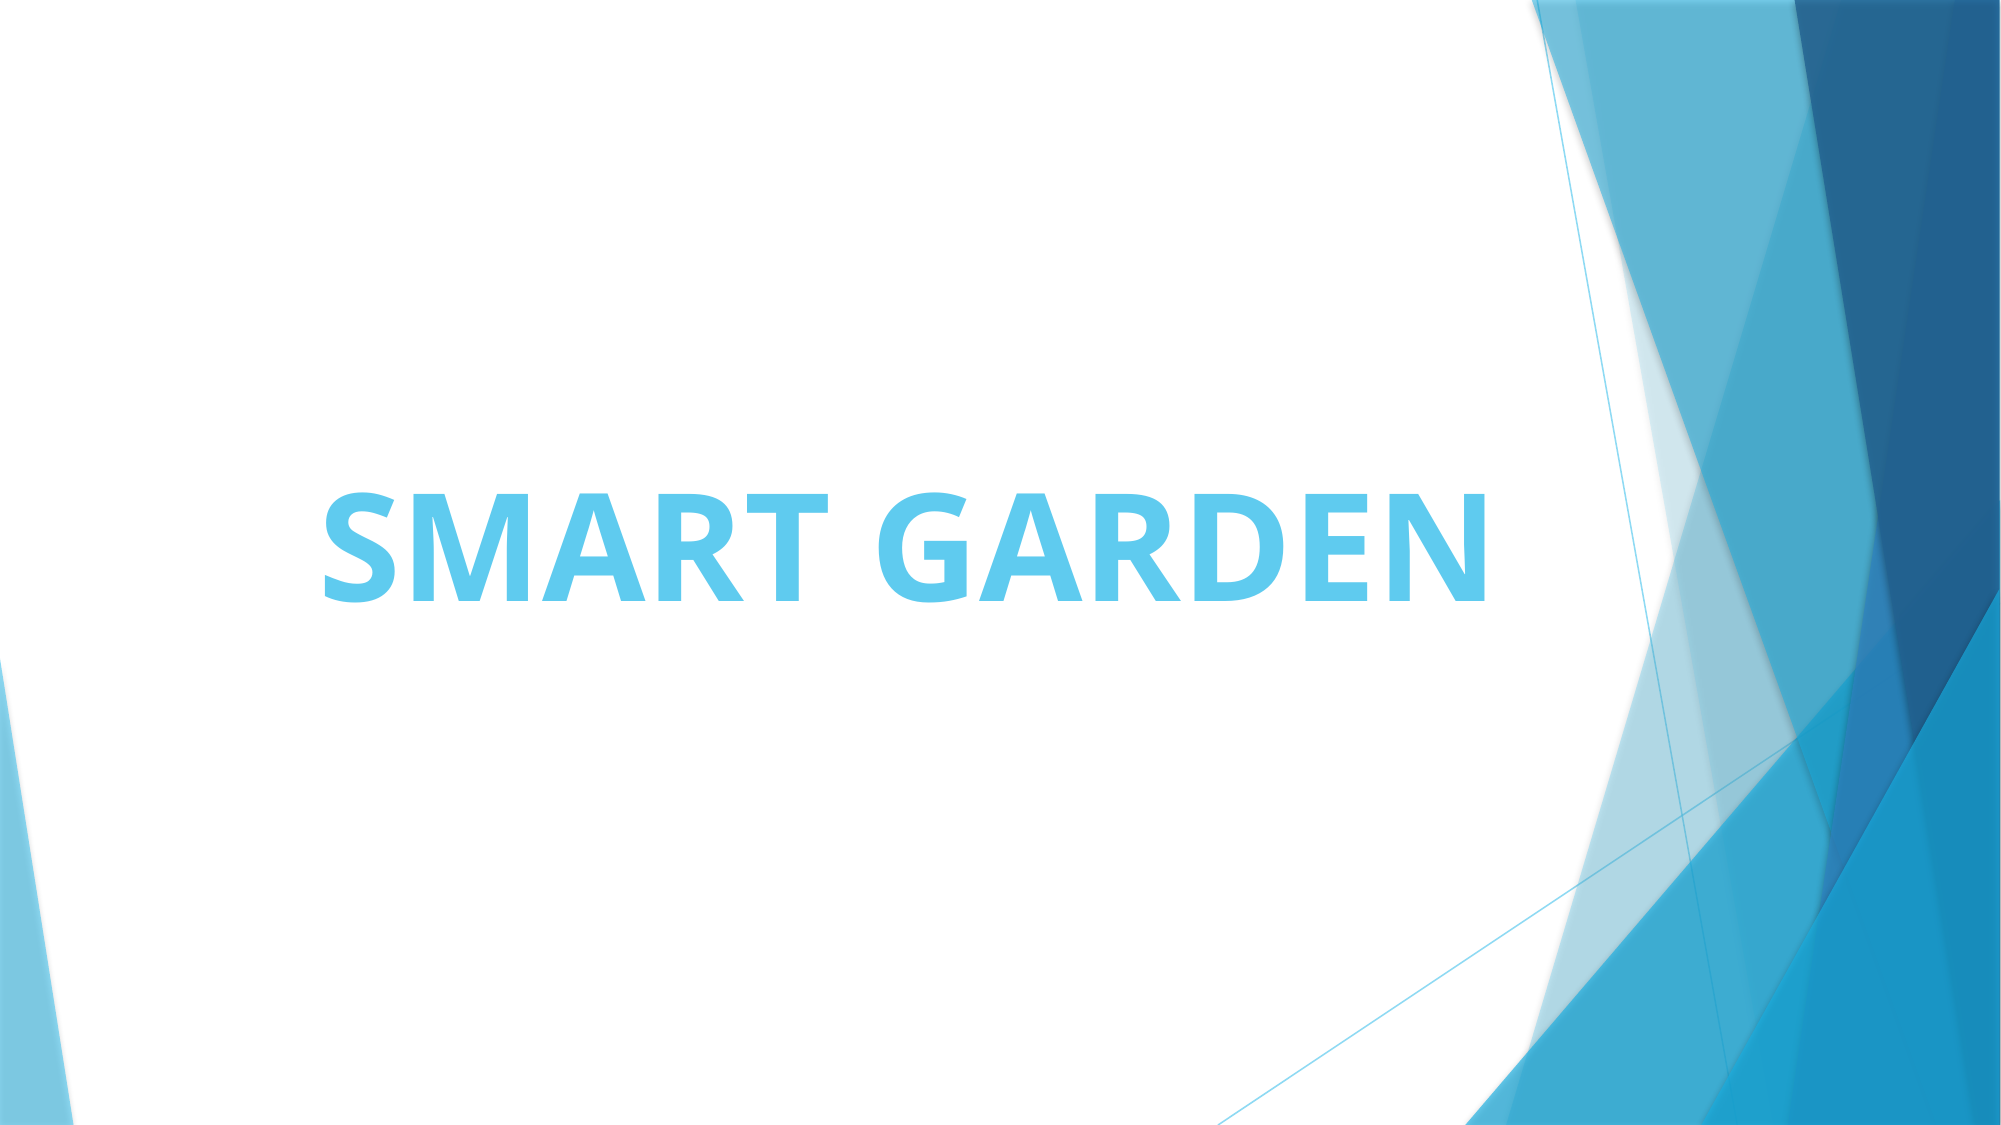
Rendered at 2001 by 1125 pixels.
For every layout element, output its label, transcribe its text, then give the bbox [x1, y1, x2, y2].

title SMART GARDEN [83, 443, 1734, 682]
